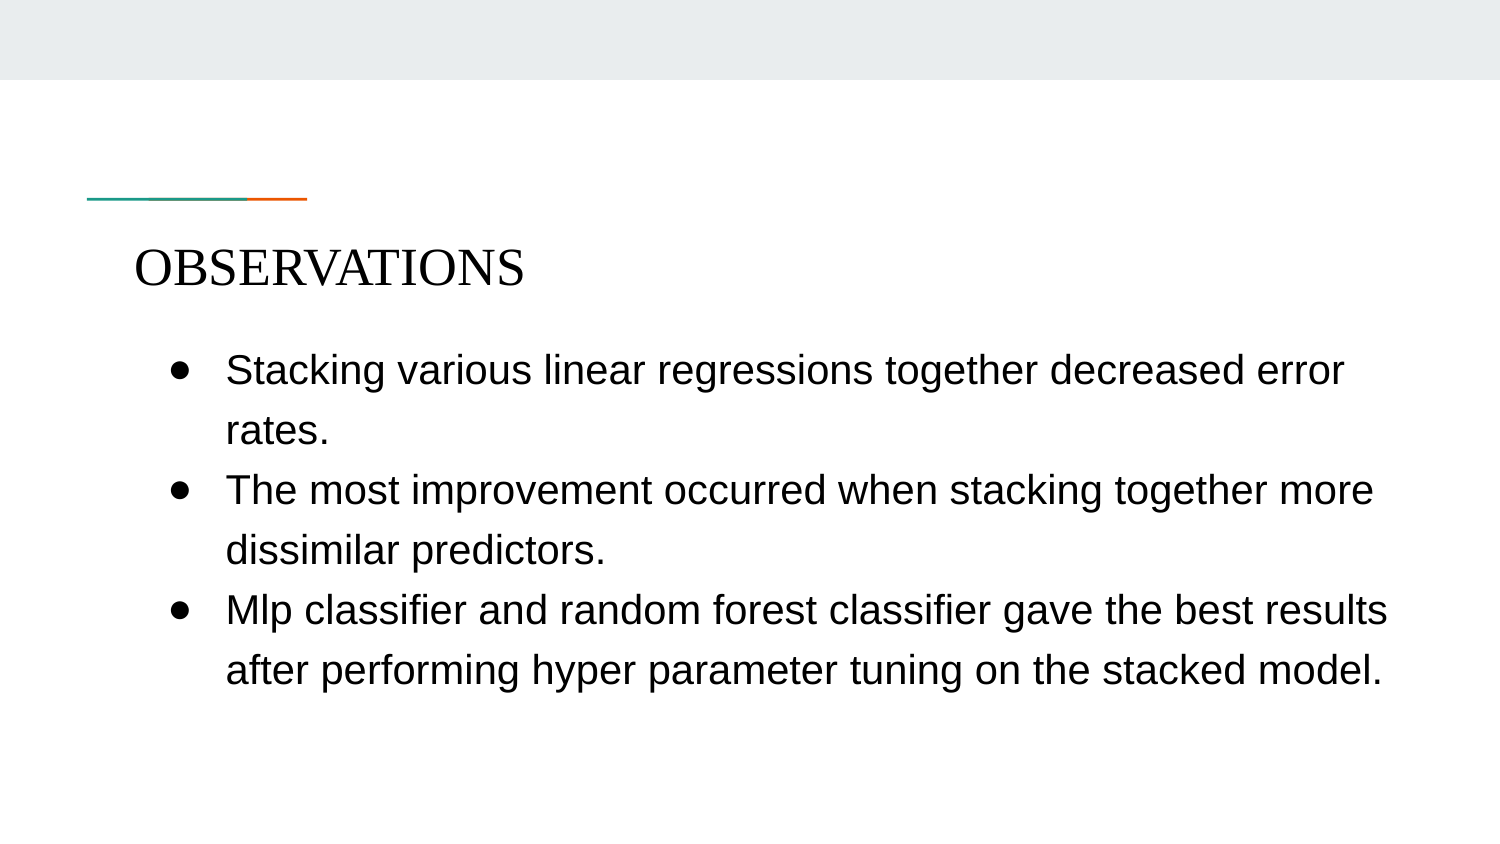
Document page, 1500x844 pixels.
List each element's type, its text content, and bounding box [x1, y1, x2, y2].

title OBSERVATIONS [119, 216, 1381, 305]
text_box Stacking various linear regressions together decreased error rates. The most improvement occurred when stacking together more dissimilar predictors. Mlp classifier and random forest classifier gave the best results after performing hyper parameter tuning on the stacked model. [135, 318, 1444, 708]
